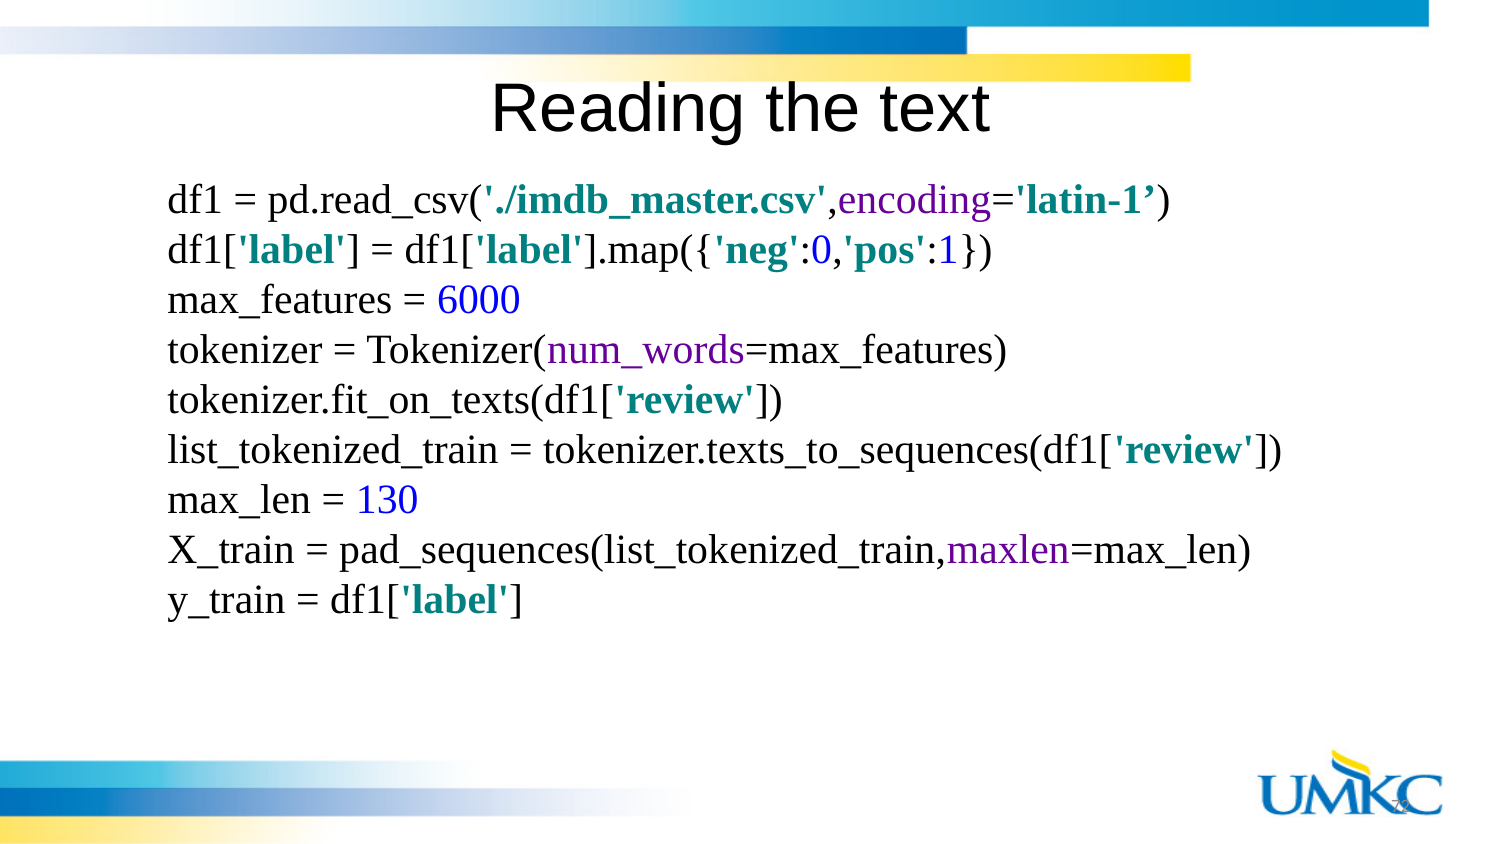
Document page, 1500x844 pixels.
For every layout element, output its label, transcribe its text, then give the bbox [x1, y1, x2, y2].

title Reading the text [75, 33, 1425, 175]
picture [0, 0, 1500, 844]
text_box df1 = pd.read_csv('./imdb_master.csv',encoding='latin-1’) df1['label'] = df1['label'].map({'neg':0,'pos':1}) max_features = 6000 tokenizer = Tokenizer(num_words=max_features) tokenizer.fit_on_texts(df1['review']) list_tokenized_train = tokenizer.texts_to_sequences(df1['review']) max_len = 130 X_train = pad_sequences(list_tokenized_train,maxlen=max_len) y_train = df1['label'] [152, 164, 1298, 680]
slide_number 72 [1074, 782, 1425, 827]
